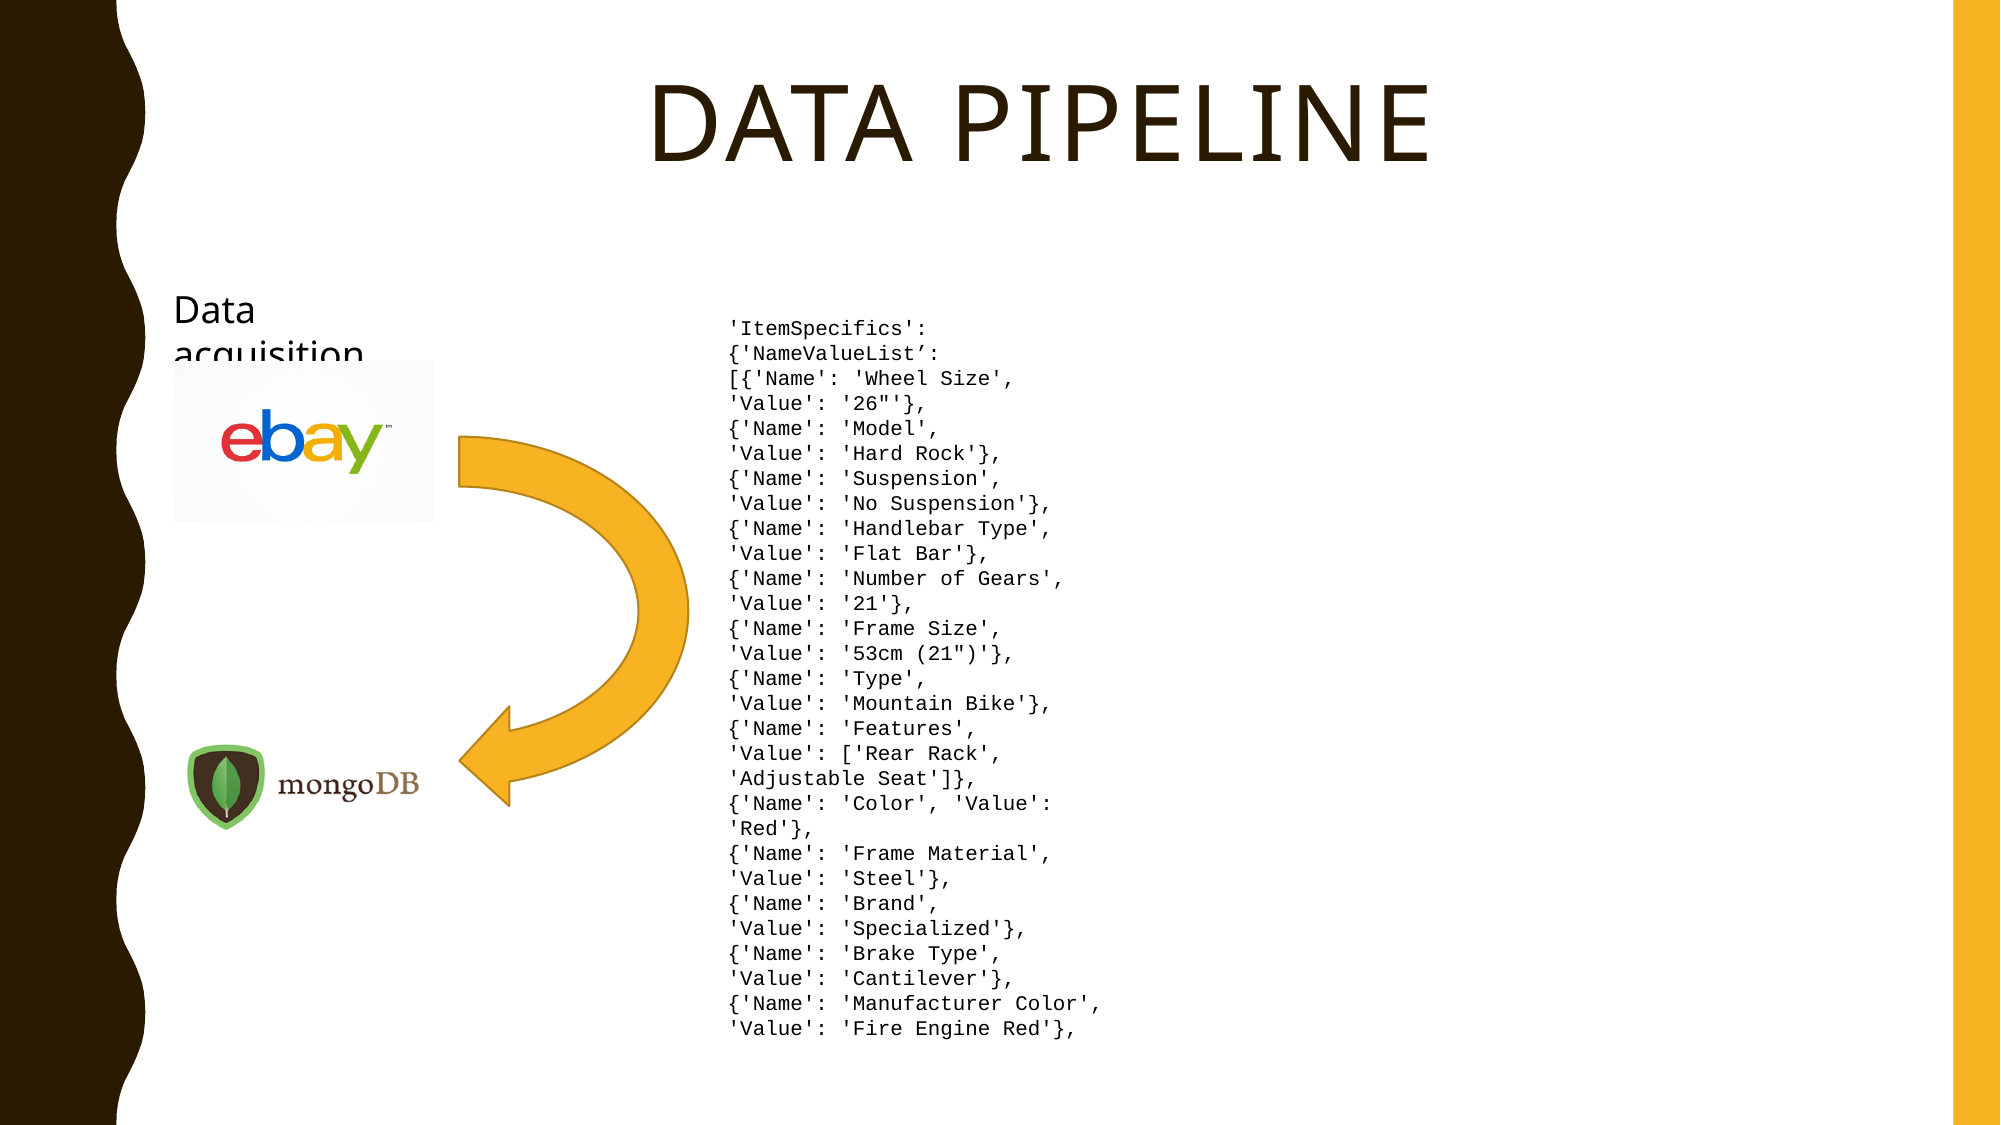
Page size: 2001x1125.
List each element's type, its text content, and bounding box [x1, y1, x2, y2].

text_box Data acquisition [158, 278, 449, 384]
title data pipeline [205, 62, 1875, 193]
picture [173, 361, 434, 522]
text_box [458, 435, 690, 808]
text_box 'ItemSpecifics': {'NameValueList’: [{'Name': 'Wheel Size', 'Value': '26"'}, {'Name': 'Model', 'Value': 'Hard Rock'}, {'Name': 'Suspension', 'Value': 'No Suspension'}, {'Name': 'Handlebar Type', 'Value': 'Flat Bar'}, {'Name': 'Number of Gears', 'Value': '21'}, {'Name': 'Frame Size', 'Value': '53cm (21")'}, {'Name': 'Type', 'Value': 'Mountain Bike'}, {'Name': 'Features', 'Value': ['Rear Rack', 'Adjustable Seat']}, {'Name': 'Color', 'Value': 'Red'}, {'Name': 'Frame Material', 'Value': 'Steel'}, {'Name': 'Brand', 'Value': 'Specialized'}, {'Name': 'Brake Type', 'Value': 'Cantilever'}, {'Name': 'Manufacturer Color', 'Value': 'Fire Engine Red'}, [712, 307, 1162, 1047]
picture [173, 721, 434, 851]
